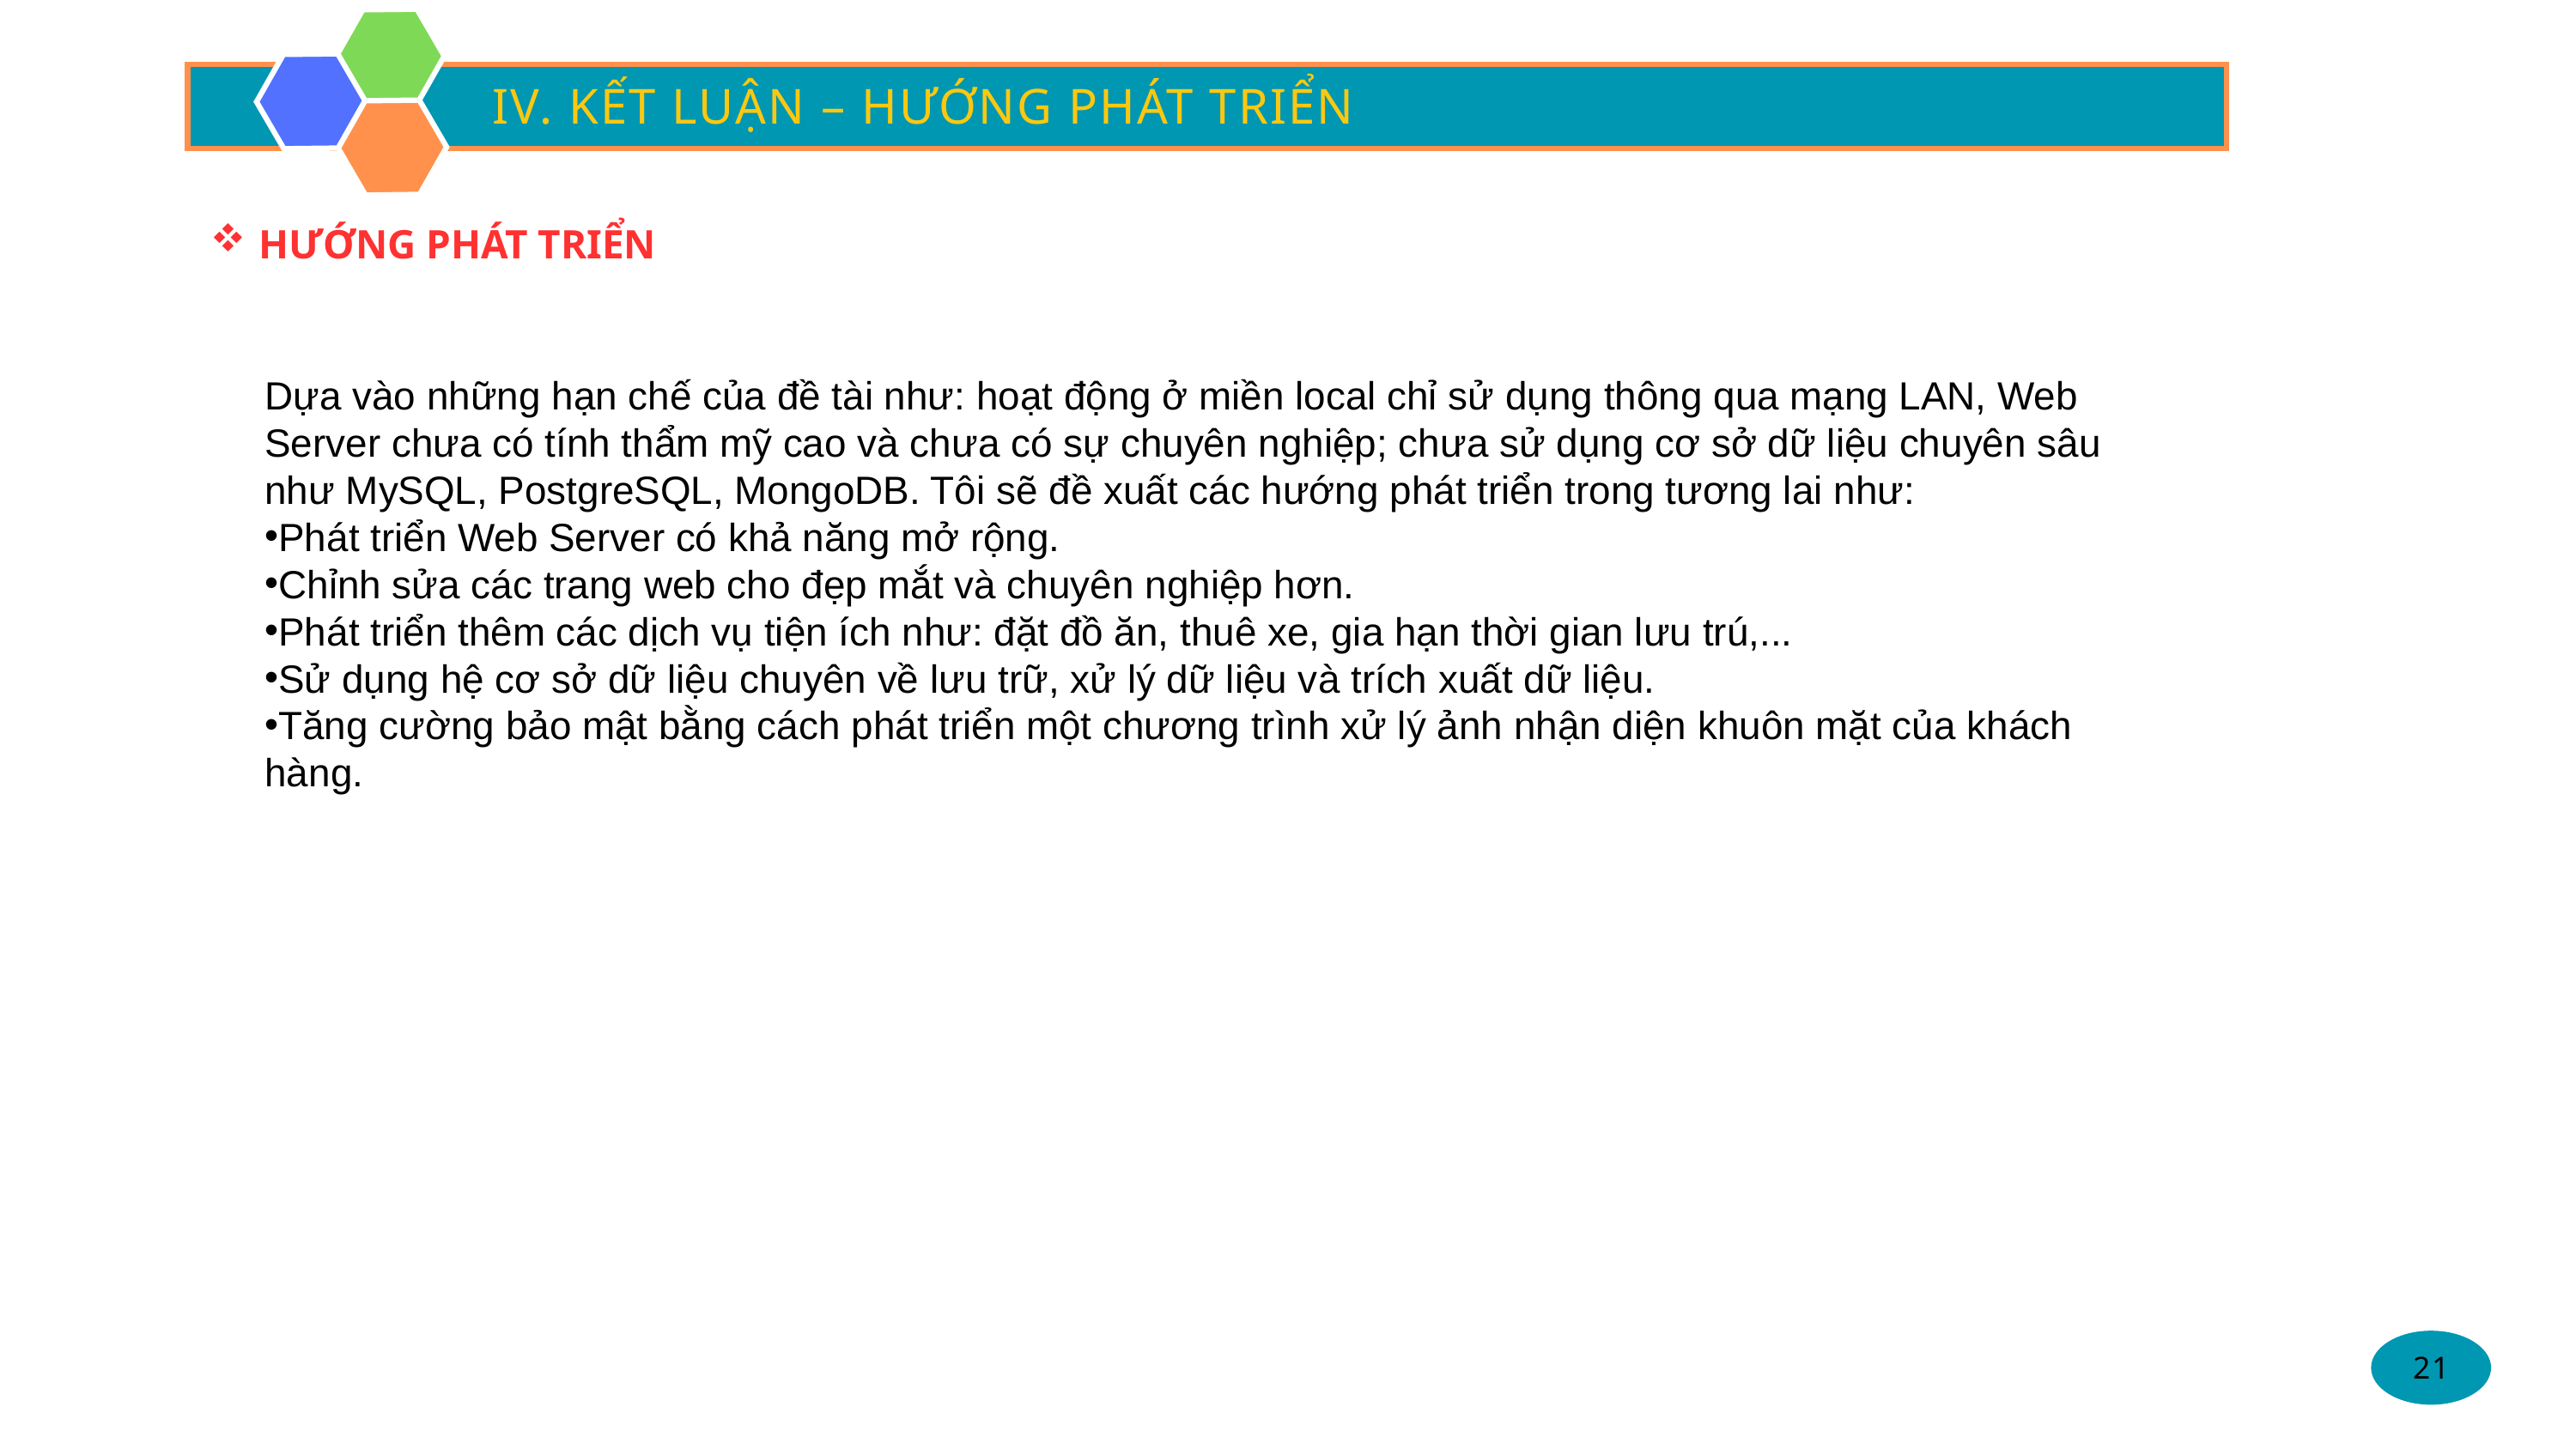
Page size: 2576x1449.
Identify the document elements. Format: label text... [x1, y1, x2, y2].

text_box HƯỚNG PHÁT TRIỂN [210, 207, 961, 267]
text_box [345, 93, 440, 203]
text_box Dựa vào những hạn chế của đề tài như: hoạt động ở miền local chỉ sử dụng thông qua mạng LAN, Web Server chưa có tính thẩm mỹ cao và chưa có sự chuyên nghiệp; chưa sử dụng cơ sở dữ liệu chuyên sâu như MySQL, PostgreSQL, MongoDB. Tôi sẽ đề xuất các hướng phát triển trong tương lai như: Phát triển Web Server có khả năng mở rộng. Chỉnh sửa các trang web cho đẹp mắt và chuyên nghiệp hơn. Phát triển thêm các dịch vụ tiện ích như: đặt đồ ăn, thuê xe, gia hạn thời gian lưu trú,... Sử dụng hệ cơ sở dữ liệu chuyên về lưu trữ, xử lý dữ liệu và trích xuất dữ liệu. Tăng cường bảo mật bằng cách phát triển một chương trình xử lý ảnh nhận diện khuôn mặt của khách hàng. [264, 370, 2149, 796]
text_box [2371, 1330, 2492, 1405]
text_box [187, 64, 258, 149]
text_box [343, 2, 438, 91]
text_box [263, 46, 358, 156]
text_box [441, 64, 2227, 149]
